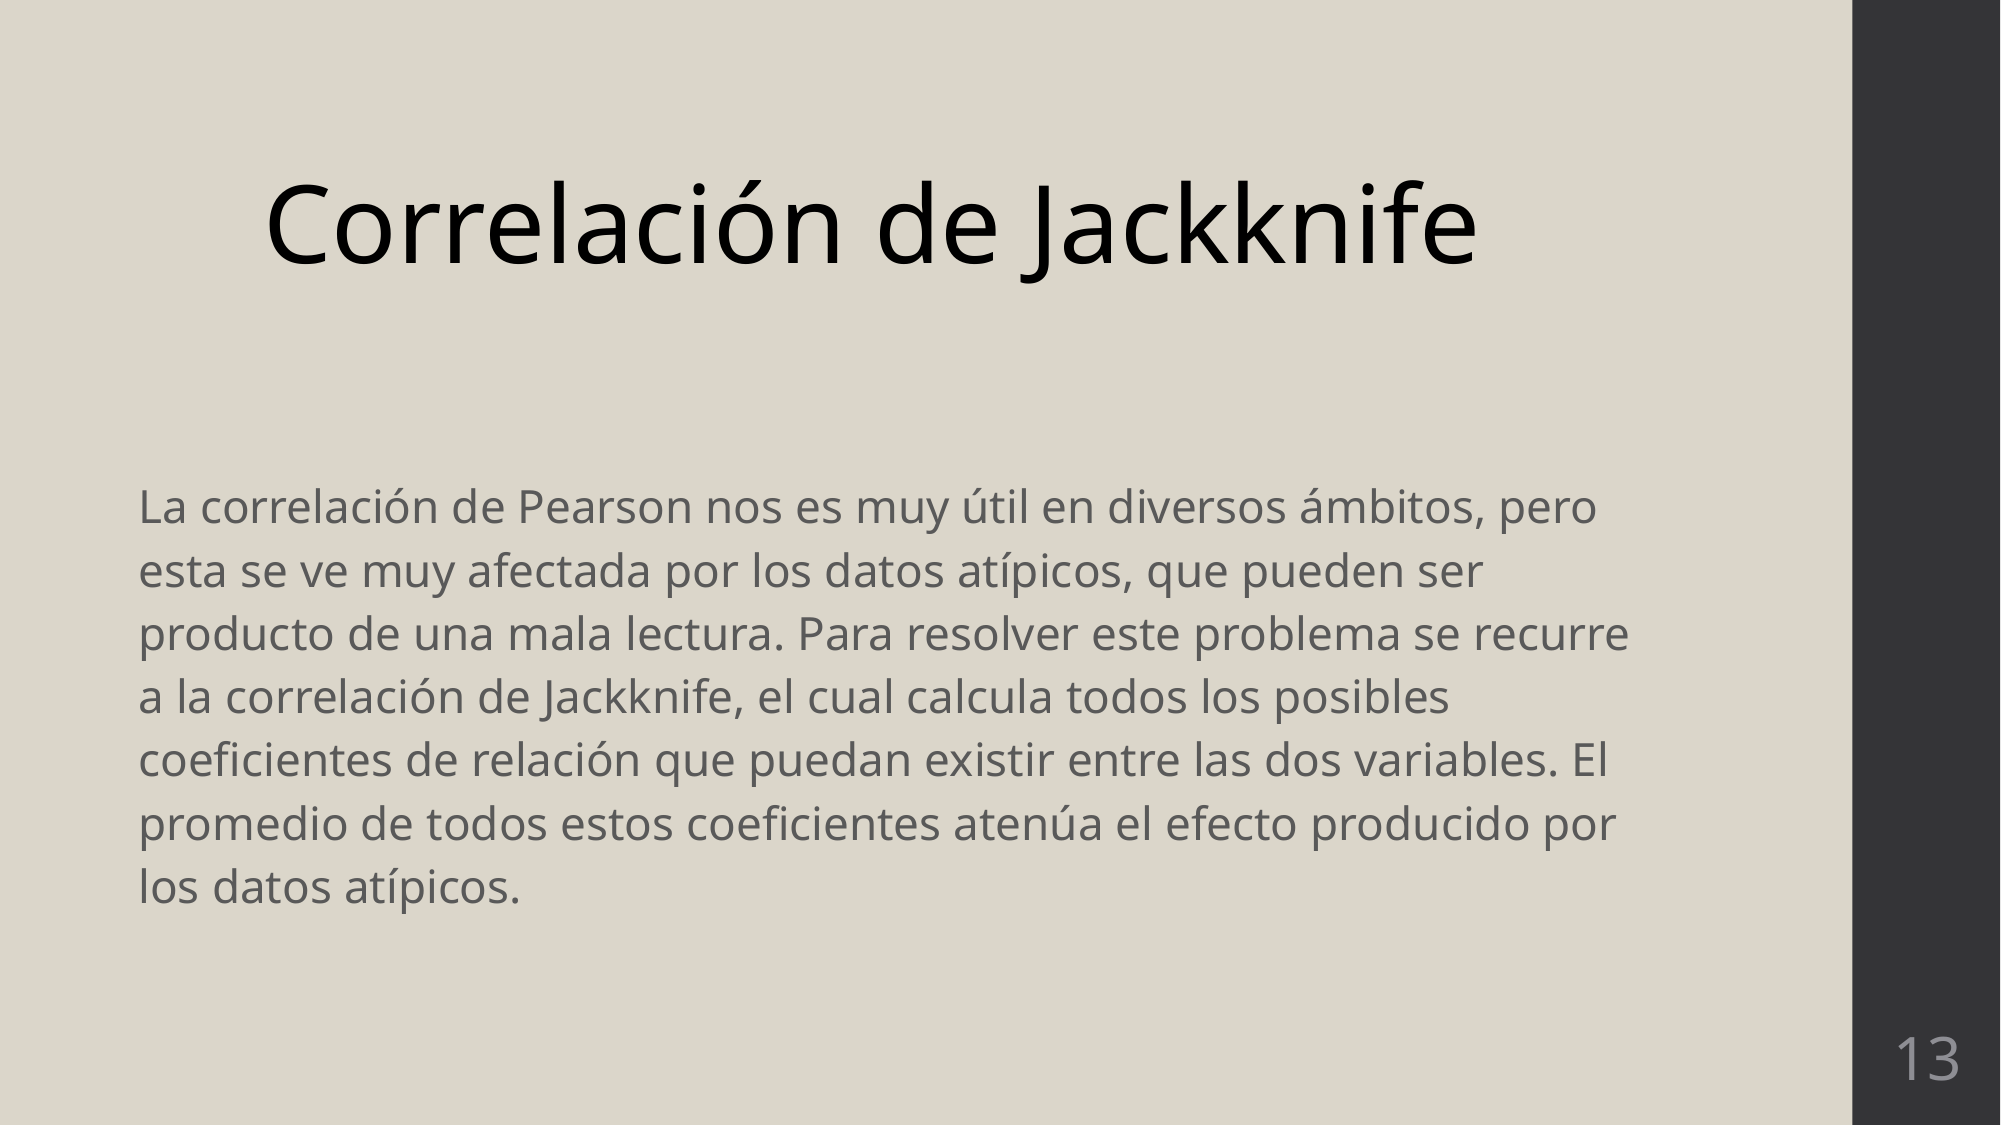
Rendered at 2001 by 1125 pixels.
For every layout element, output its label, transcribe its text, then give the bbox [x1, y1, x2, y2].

text_box La correlación de Pearson nos es muy útil en diversos ámbitos, pero esta se ve muy afectada por los datos atípicos, que pueden ser producto de una mala lectura. Para resolver este problema se recurre a la correlación de Jackknife, el cual calcula todos los posibles coeficientes de relación que puedan existir entre las dos variables. El promedio de todos estos coeficientes atenúa el efecto producido por los datos atípicos. [123, 462, 1656, 920]
slide_number 13 [1852, 1012, 2000, 1110]
text_box Correlación de Jackknife [106, 147, 1639, 292]
